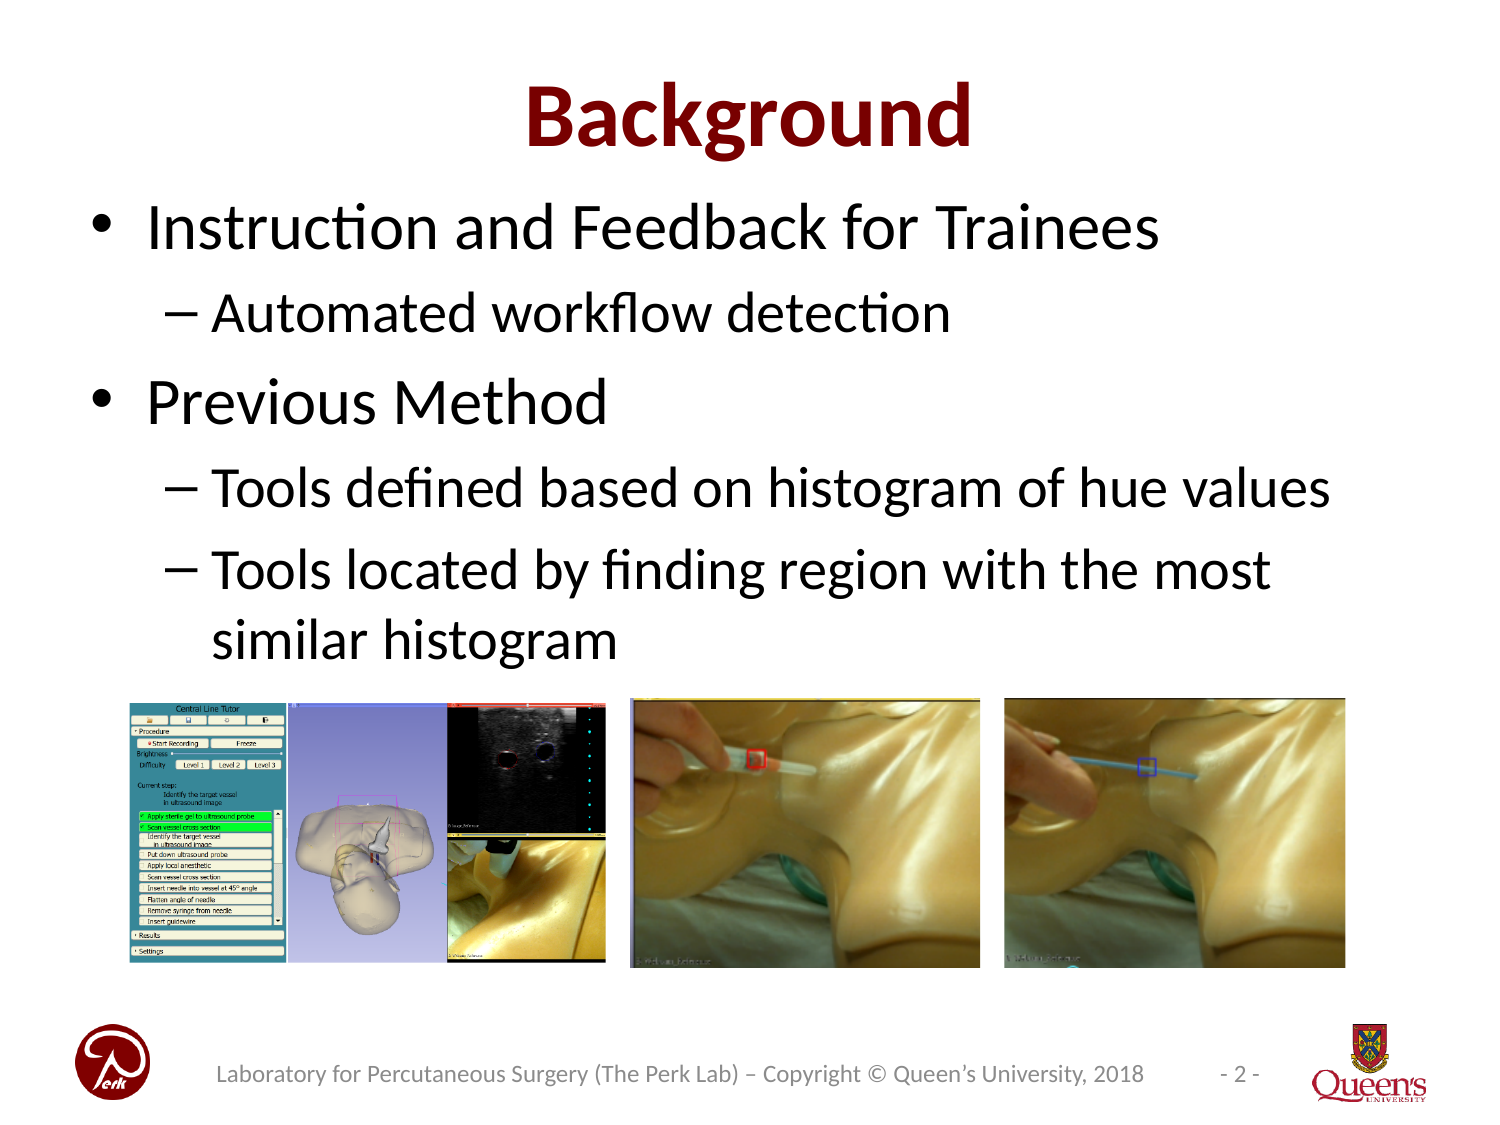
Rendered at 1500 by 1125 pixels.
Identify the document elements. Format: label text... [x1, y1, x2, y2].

picture [1004, 697, 1346, 968]
title Background [75, 45, 1425, 174]
picture [129, 702, 606, 963]
list Instruction and Feedback for Trainees Automated workflow detection Previous Method Tools defined based on histogram of hue values Tools located by finding region with the most similar histogram [75, 174, 1425, 968]
footer Laboratory for Percutaneous Surgery (The Perk Lab) – Copyright © Queen’s University, 2018 [187, 1042, 1175, 1103]
picture [629, 697, 981, 968]
picture [75, 1024, 150, 1100]
slide_number - 2 - [1187, 1042, 1275, 1103]
picture [1312, 1024, 1426, 1102]
